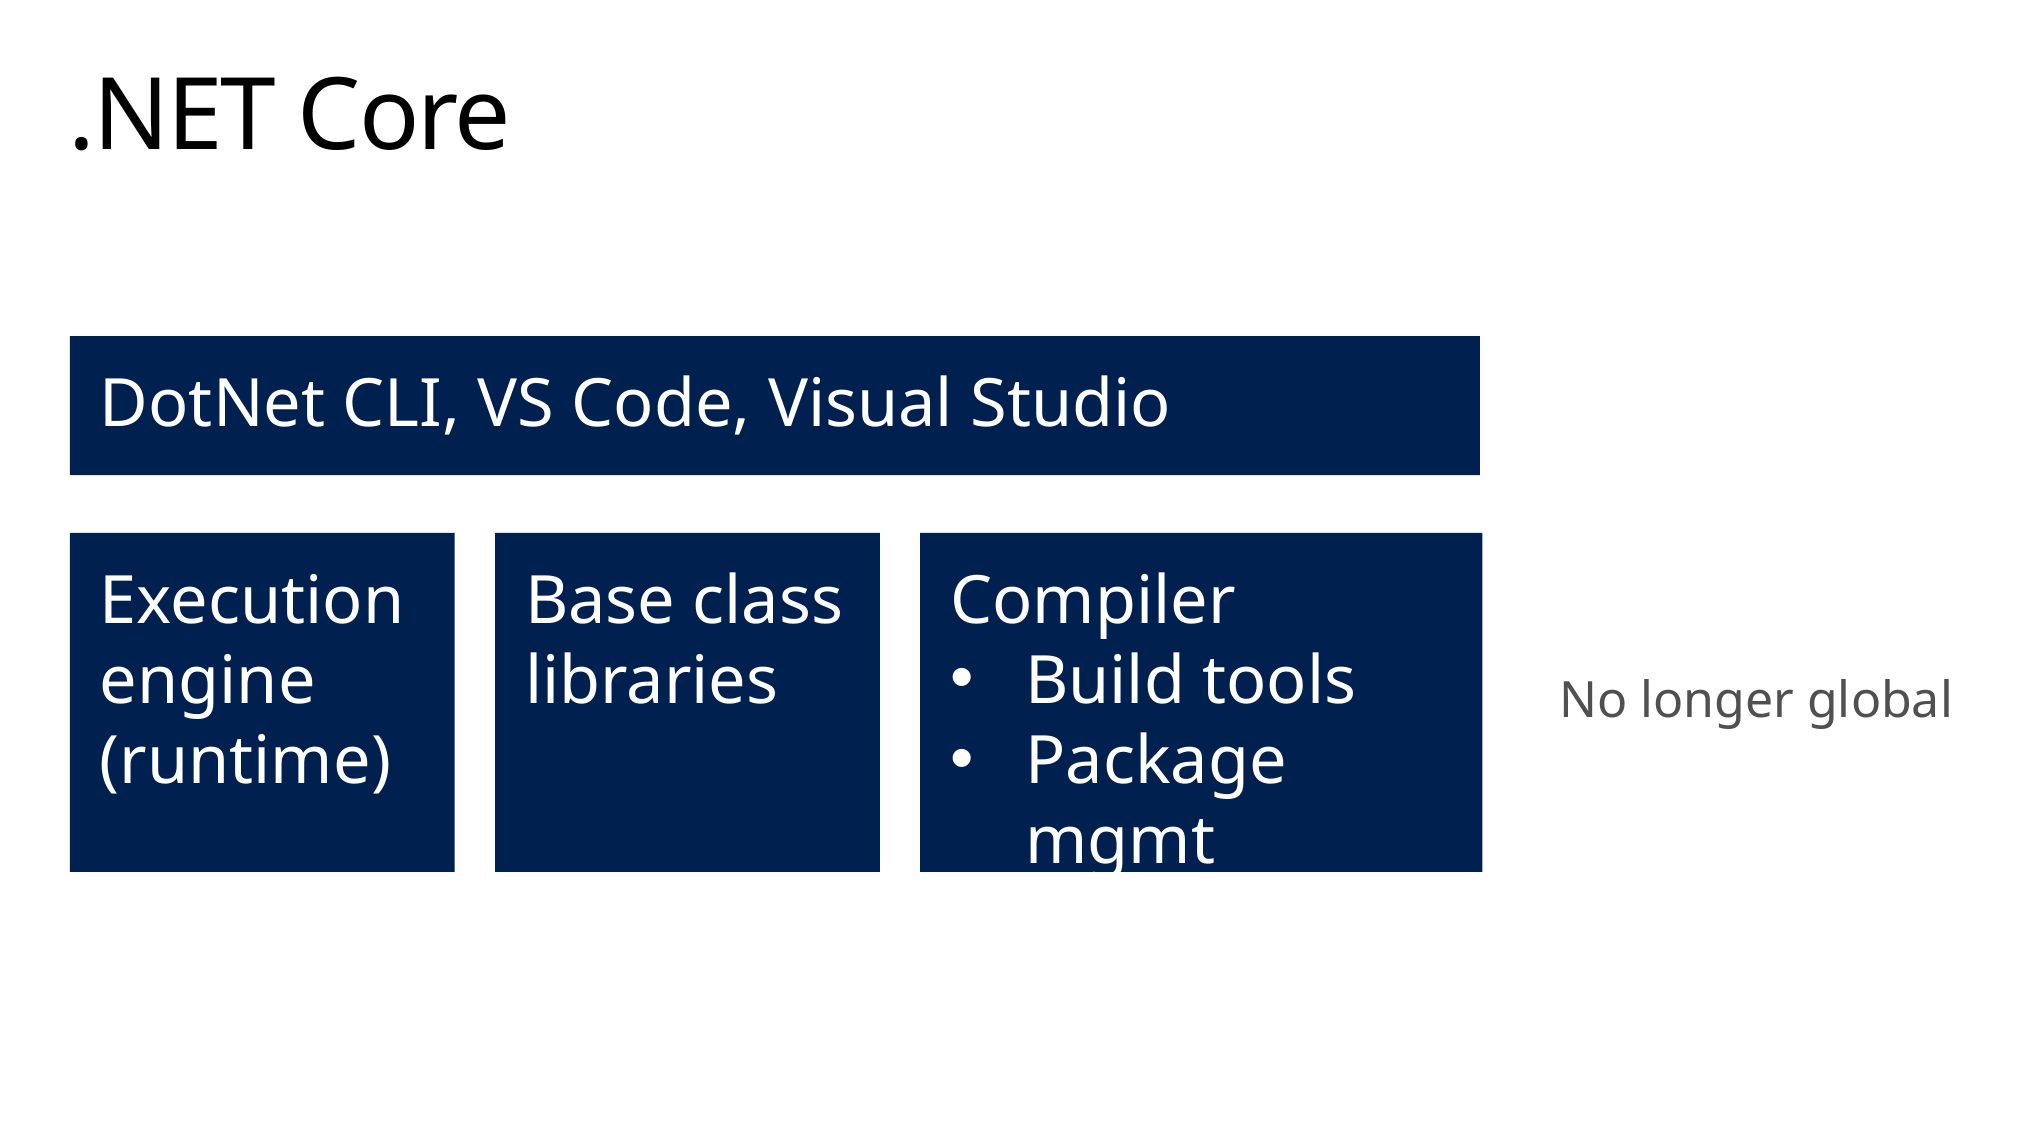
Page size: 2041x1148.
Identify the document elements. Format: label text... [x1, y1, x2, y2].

text_box Base class libraries [494, 532, 881, 873]
text_box No longer global [1529, 650, 1984, 753]
text_box DotNet CLI, VS Code, Visual Studio [69, 335, 1481, 476]
text_box Compiler Build tools Package mgmt [919, 532, 1483, 873]
text_box Execution engine (runtime) [69, 532, 455, 873]
title .NET Core [45, 48, 946, 199]
